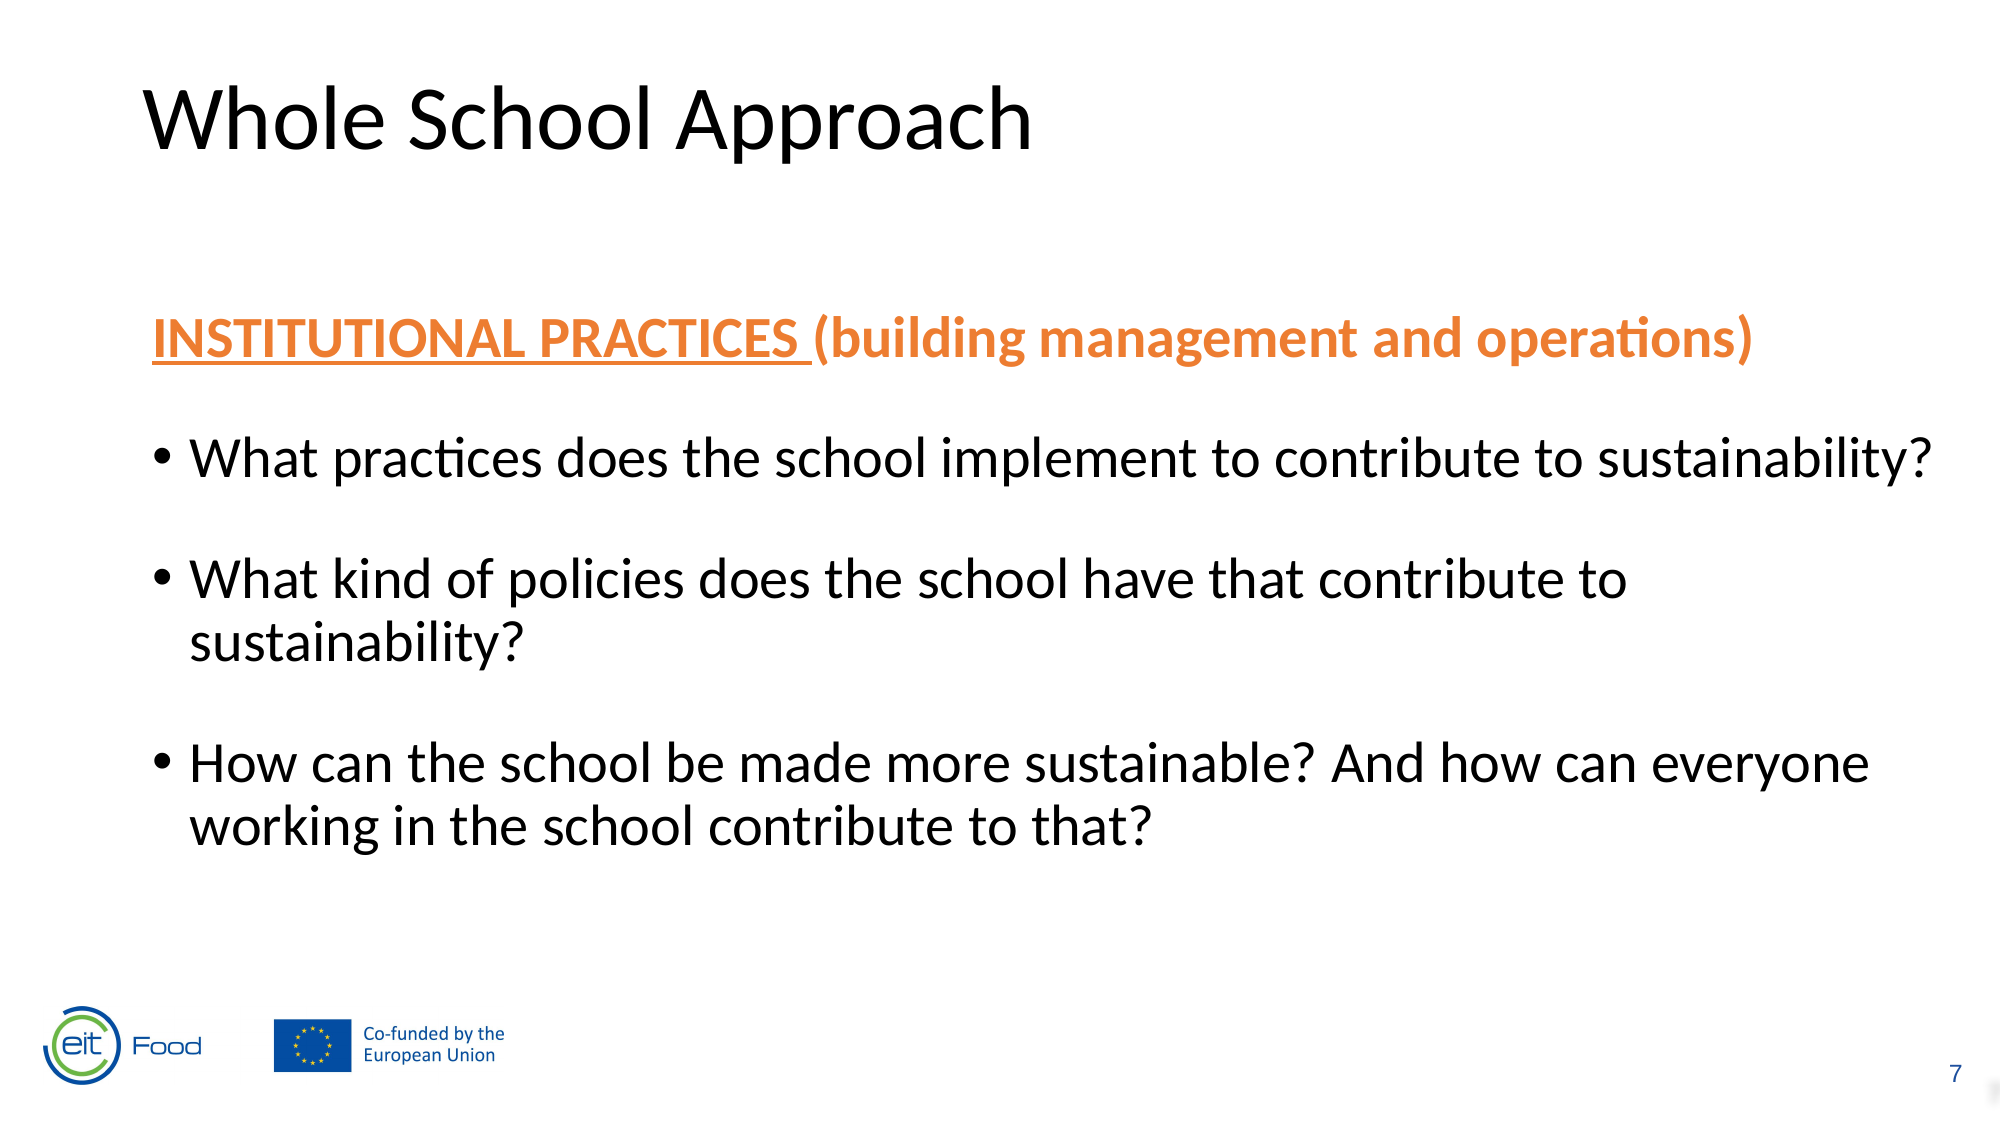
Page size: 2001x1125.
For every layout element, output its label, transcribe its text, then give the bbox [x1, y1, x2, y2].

slide_number 7 [1527, 1042, 1978, 1103]
picture [43, 1006, 504, 1085]
text_box What kind of policies does the school have that contribute to sustainability? [137, 541, 1955, 684]
text_box Whole School Approach [104, 63, 1074, 155]
text_box How can the school be made more sustainable? And how can everyone working in the school contribute to that? [137, 724, 1955, 868]
text_box What practices does the school implement to contribute to sustainability? [137, 420, 1977, 542]
list INSTITUTIONAL PRACTICES (building management and operations) [137, 299, 1863, 420]
